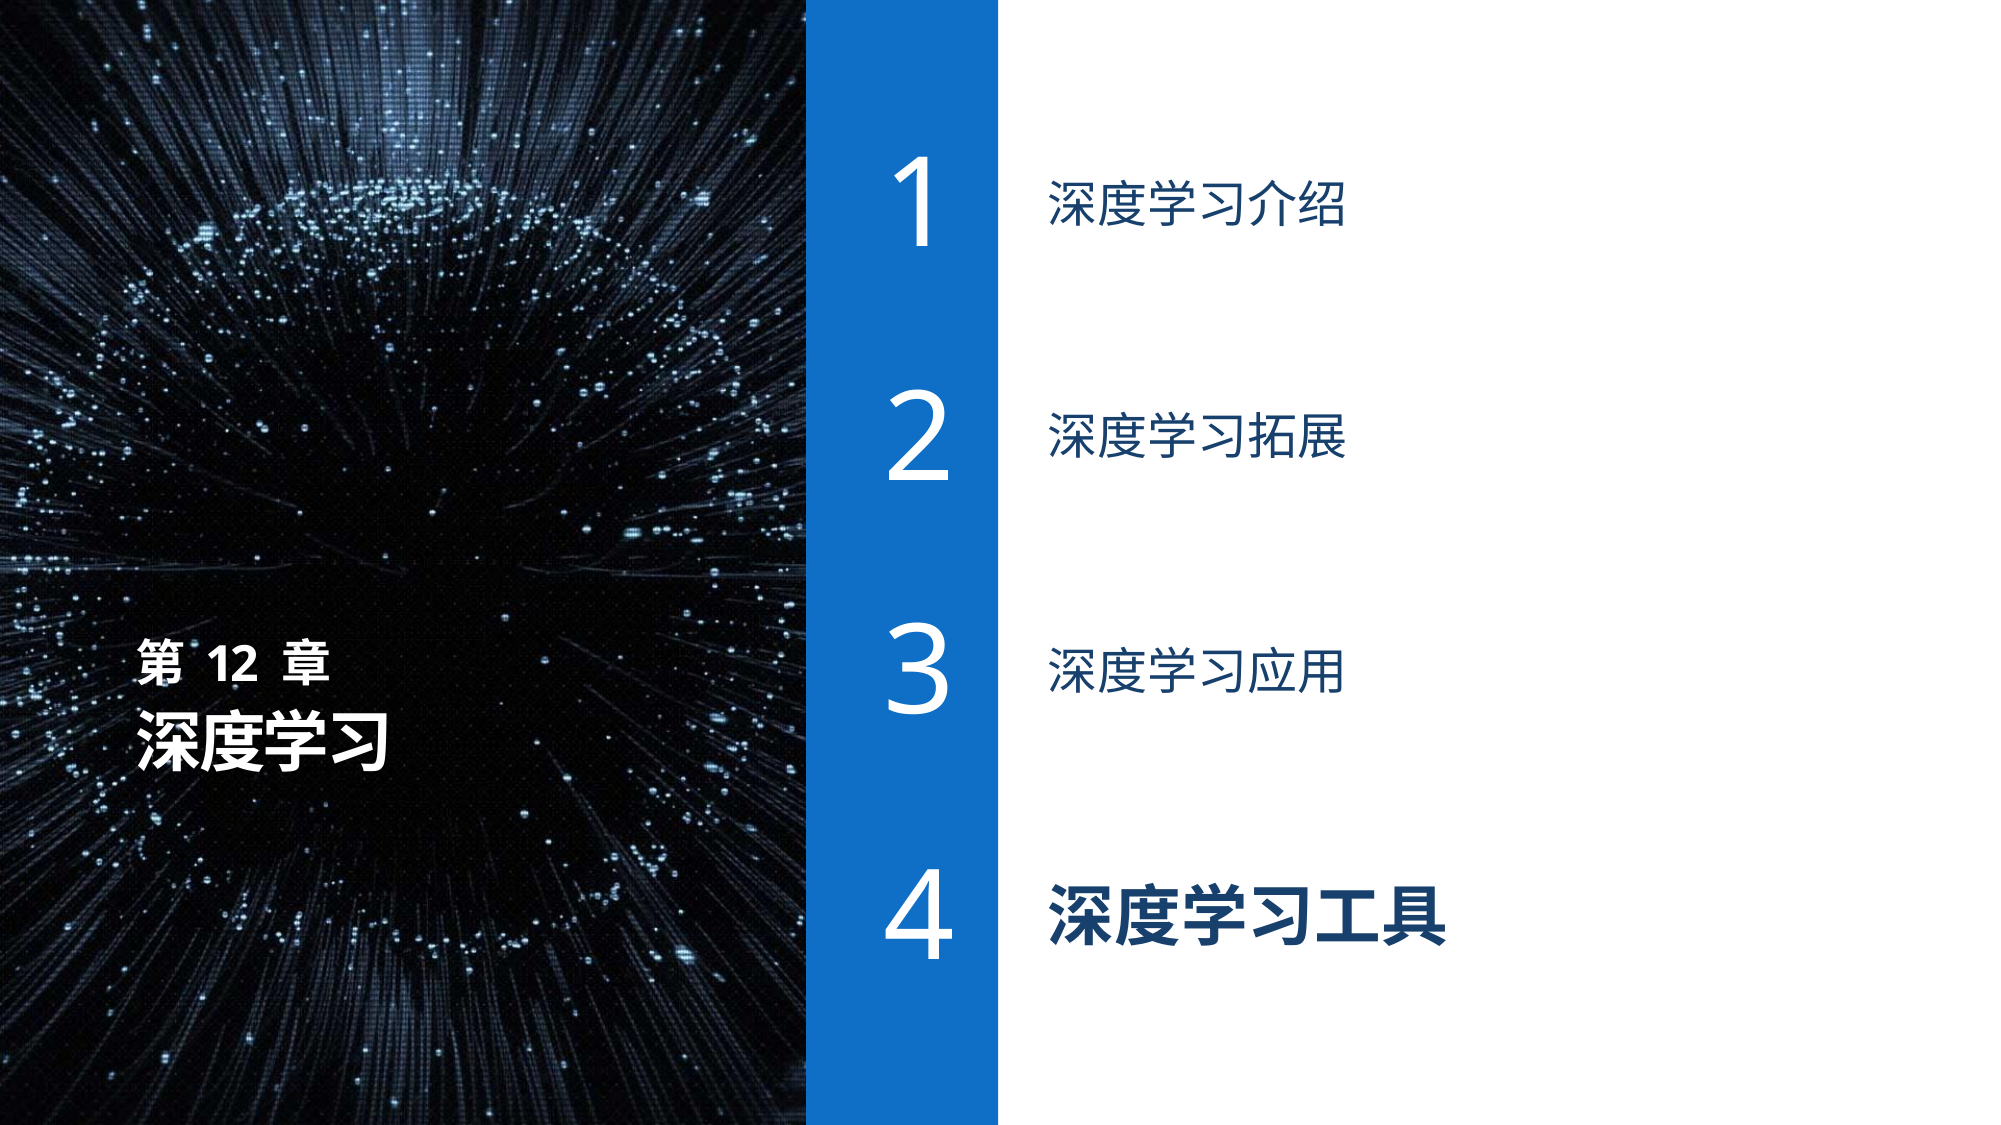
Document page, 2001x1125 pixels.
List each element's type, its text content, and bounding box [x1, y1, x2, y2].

list 深度学习工具 [1032, 856, 1821, 981]
list 深度学习应用 [1032, 611, 1821, 736]
list 深度学习介绍 [1032, 144, 1821, 269]
list 3 [833, 611, 956, 736]
list 2 [833, 377, 956, 502]
list 深度学习拓展 [1032, 376, 1821, 501]
list 4 [833, 856, 956, 981]
picture [0, 0, 806, 1125]
list 1 [833, 144, 956, 269]
